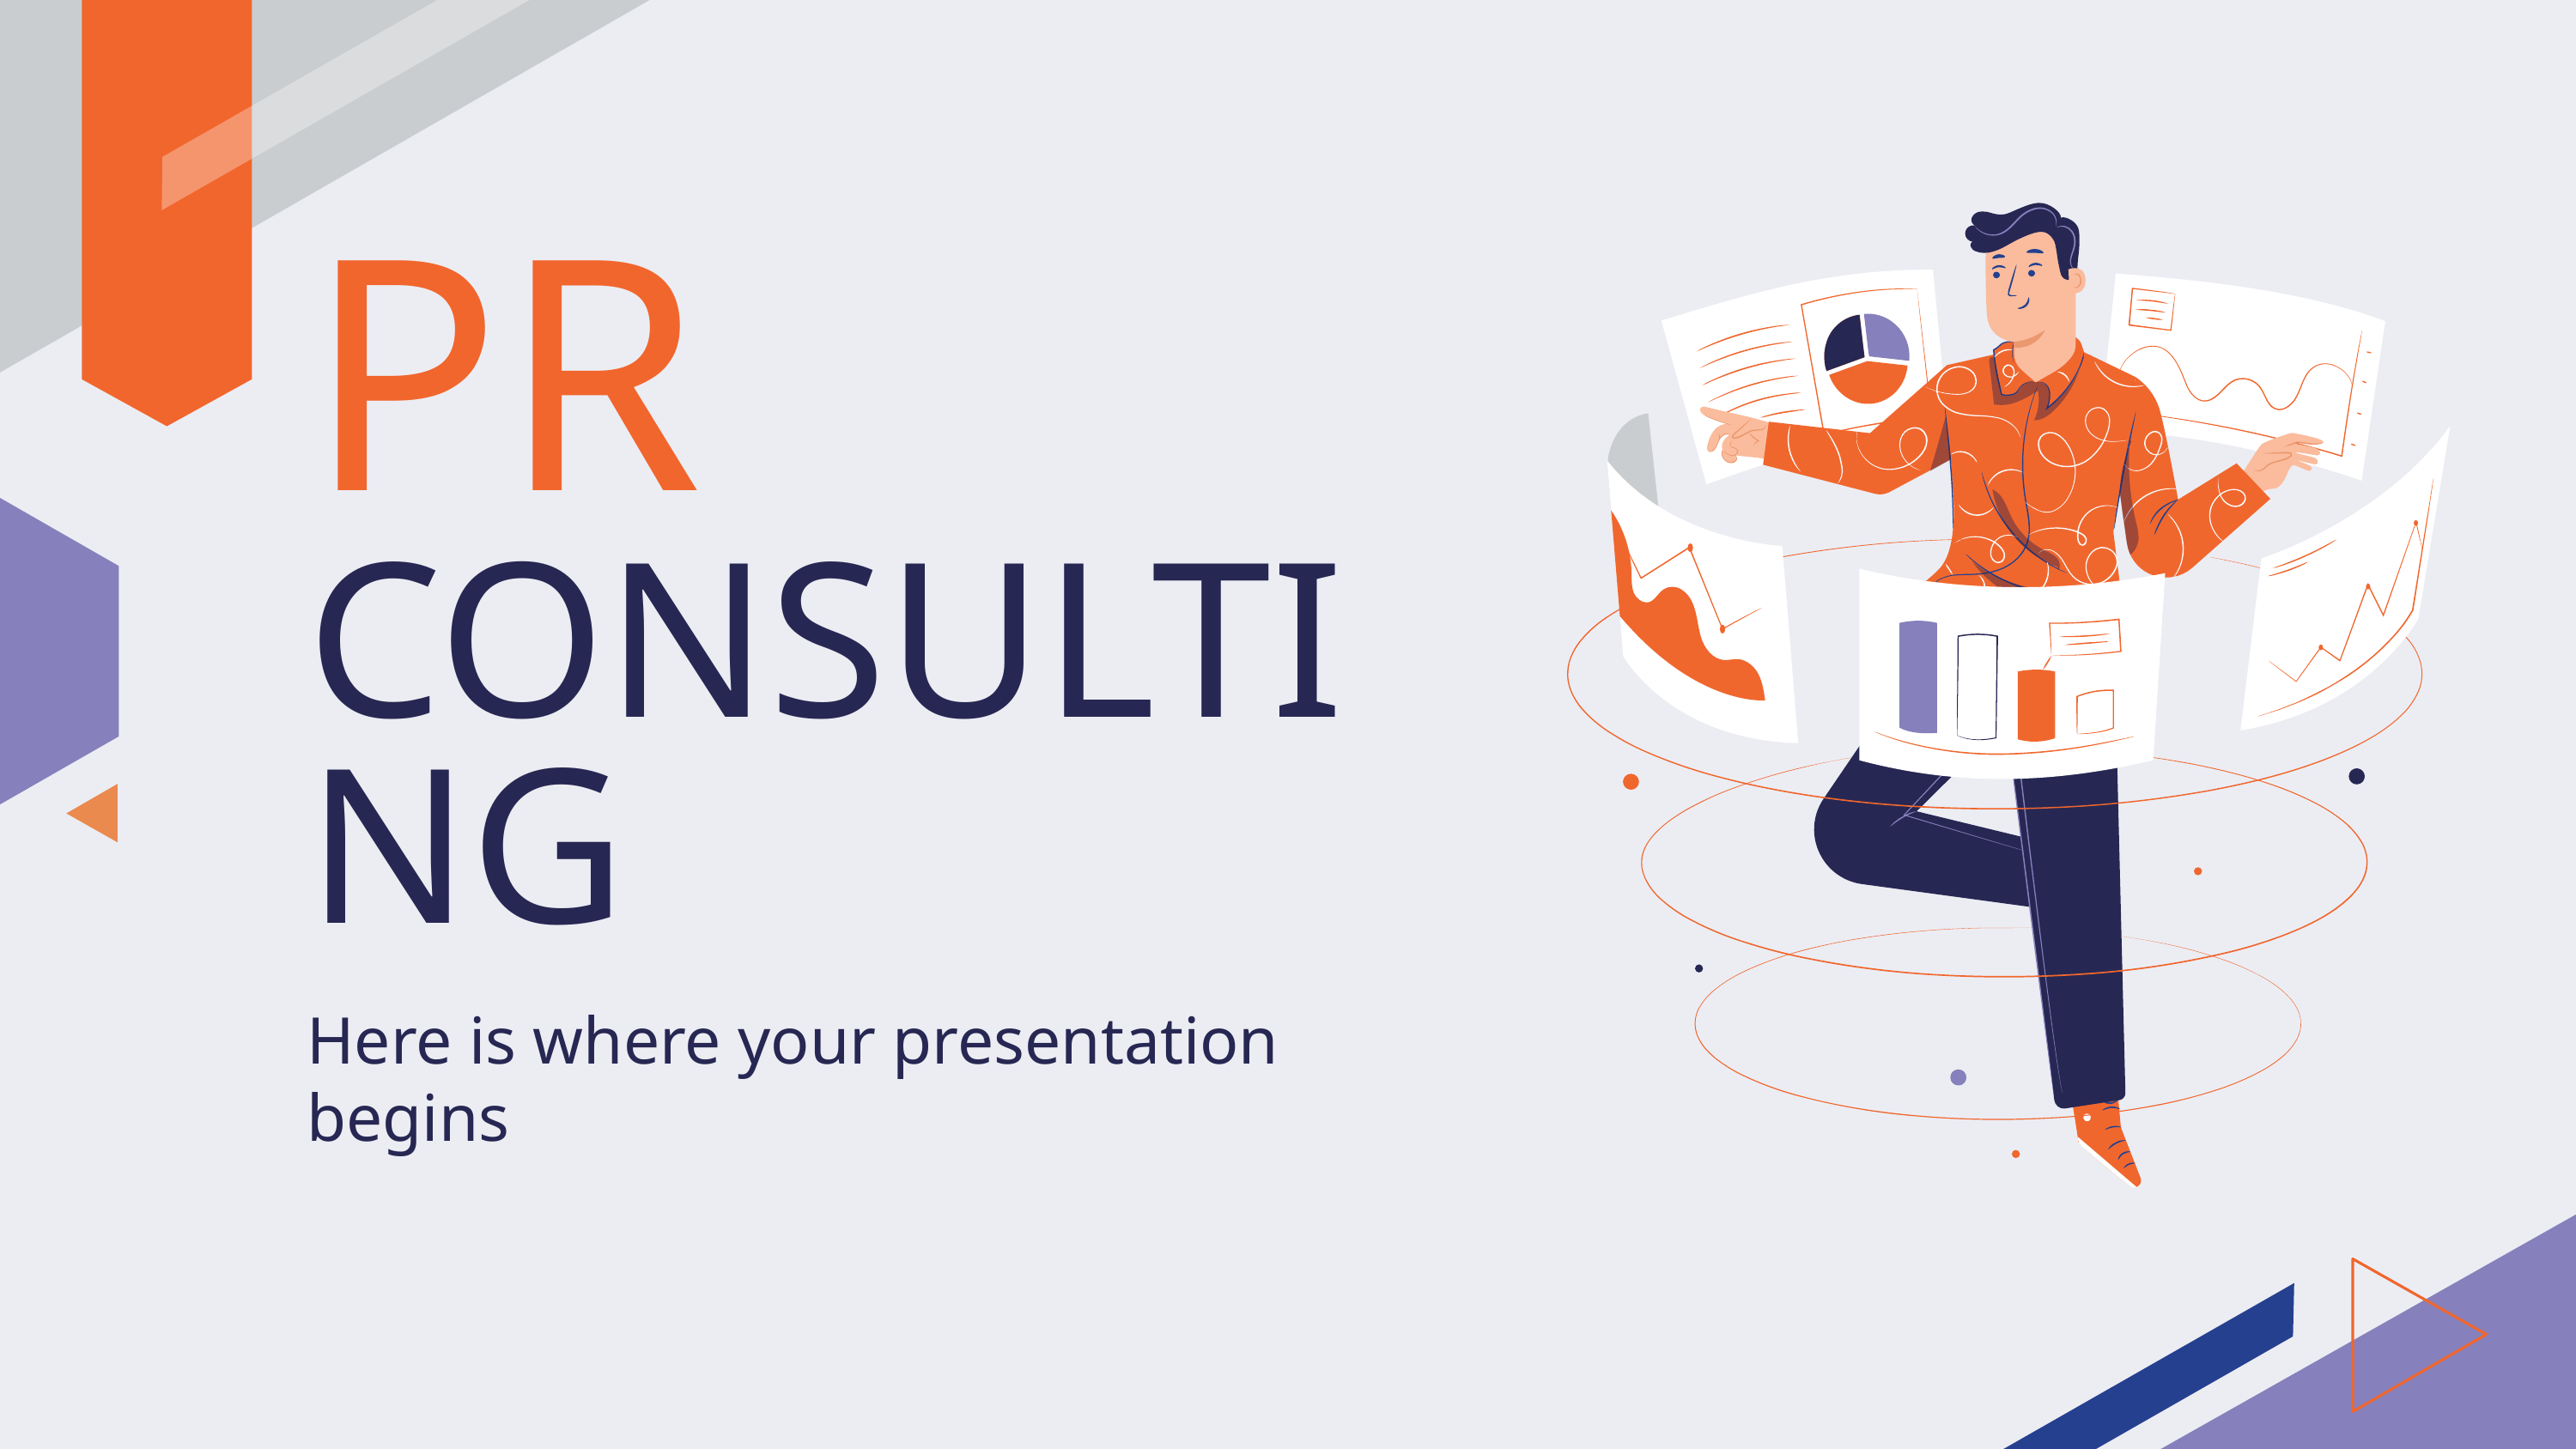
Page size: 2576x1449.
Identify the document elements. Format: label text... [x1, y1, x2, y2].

subtitle Here is where your presentation begins [281, 973, 1510, 1100]
title PR CONSULTING [281, 349, 1459, 965]
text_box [1566, 203, 2451, 1188]
